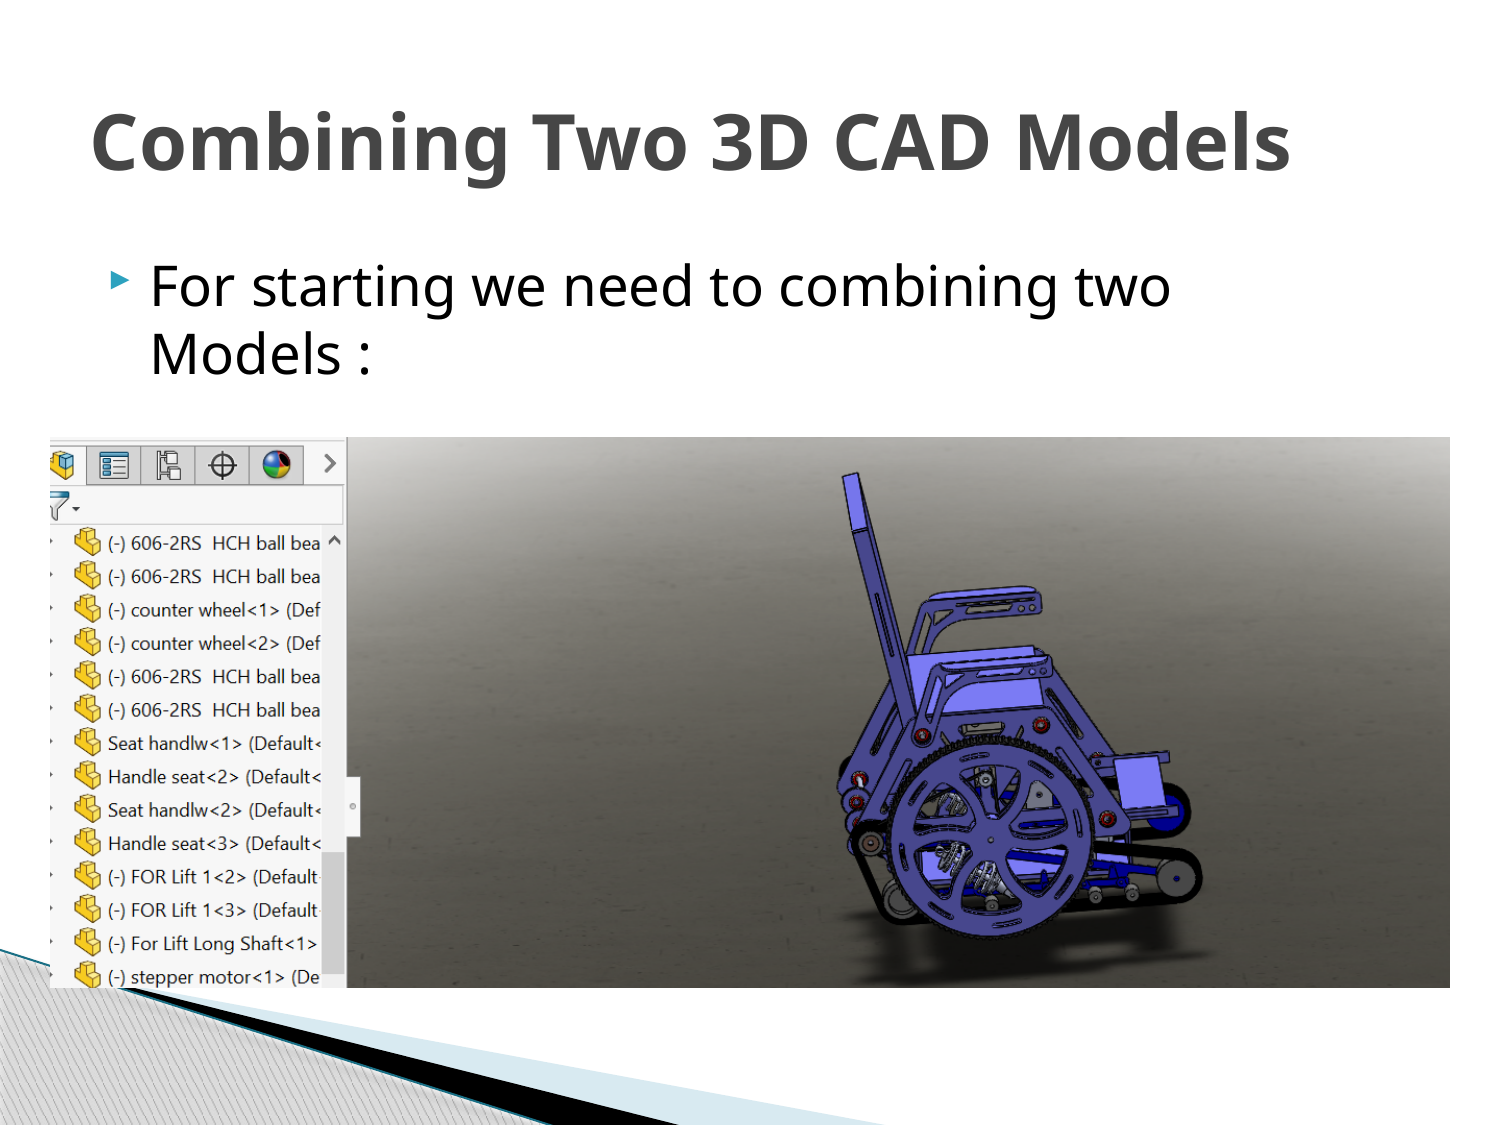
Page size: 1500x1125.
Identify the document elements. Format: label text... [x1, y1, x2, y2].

list For starting we need to combining two Models : [75, 243, 1425, 437]
title Combining Two 3D CAD Models [75, 45, 1425, 233]
picture [49, 437, 1451, 988]
